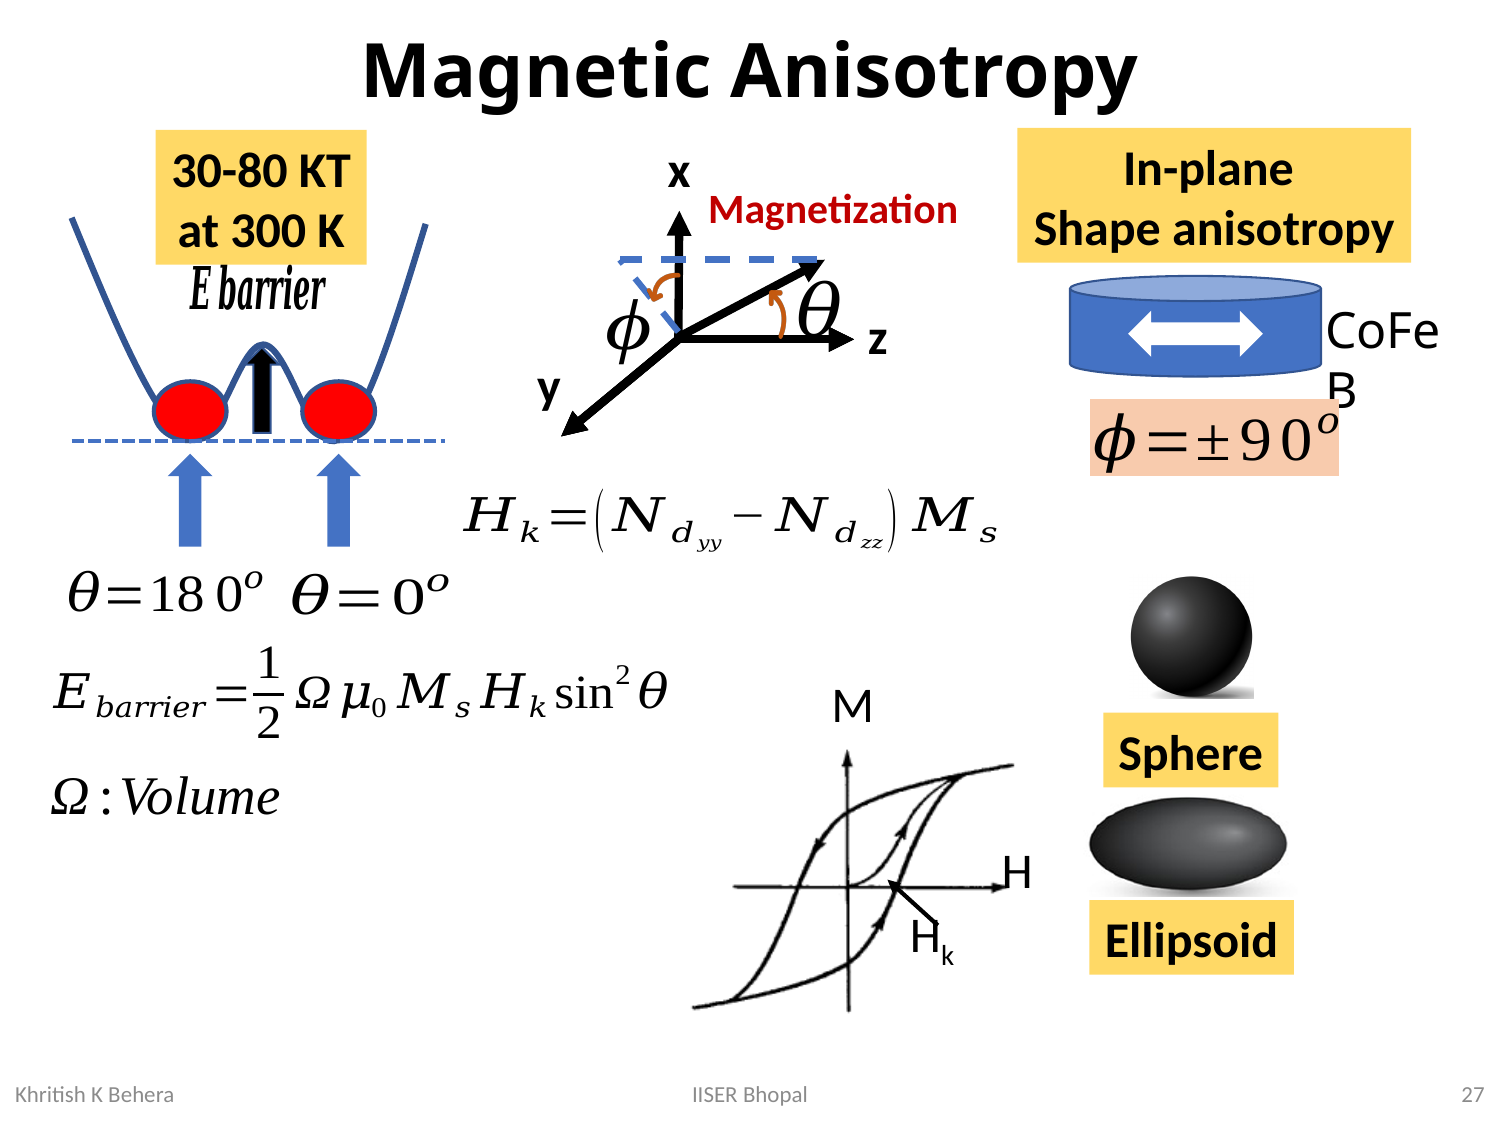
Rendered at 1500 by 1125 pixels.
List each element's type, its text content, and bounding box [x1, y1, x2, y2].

text_box In-plane Shape anisotropy [1017, 127, 1412, 263]
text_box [664, 665, 1072, 1027]
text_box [522, 130, 995, 437]
text_box Ellipsoid [1089, 900, 1294, 975]
footer IISER Bhopal [496, 1063, 1004, 1124]
slide_number Khritish K Behera [0, 1063, 338, 1124]
slide_number 27 [1162, 1063, 1500, 1124]
picture [1129, 574, 1254, 699]
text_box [64, 129, 453, 628]
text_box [1070, 275, 1470, 377]
picture [1078, 789, 1299, 897]
text_box Sphere [1103, 712, 1279, 788]
title Magnetic Anisotropy [0, 1, 1500, 146]
